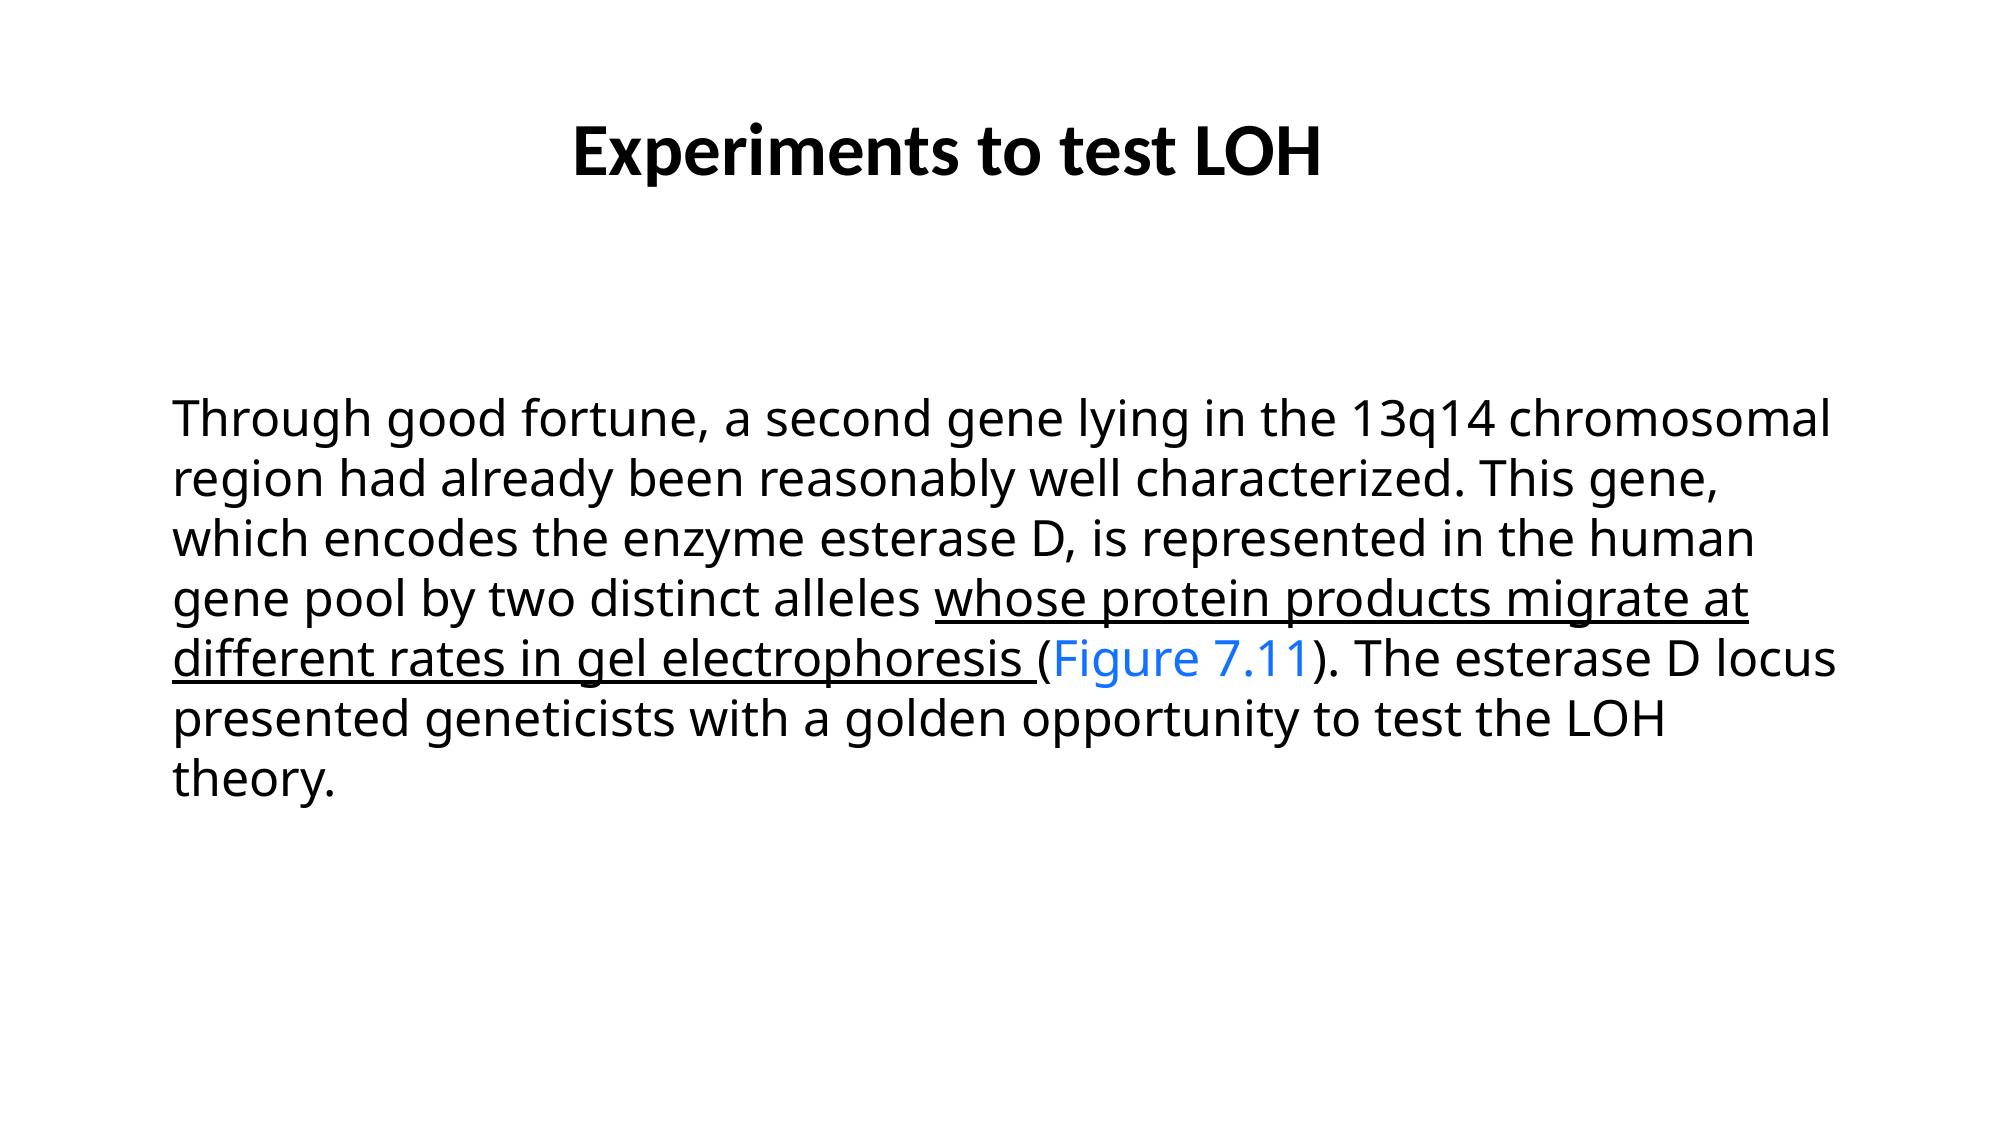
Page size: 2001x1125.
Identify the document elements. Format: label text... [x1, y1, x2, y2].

text_box Through good fortune, a second gene lying in the 13q14 chromosomal region had already been reasonably well characterized. This gene, which encodes the enzyme esterase D, is represented in the human gene pool by two distinct alleles whose protein products migrate at different rates in gel electrophoresis (Figure 7.11). The esterase D locus presented geneticists with a golden opportunity to test the LOH theory. [157, 378, 1858, 814]
text_box Experiments to test LOH [557, 92, 1339, 198]
